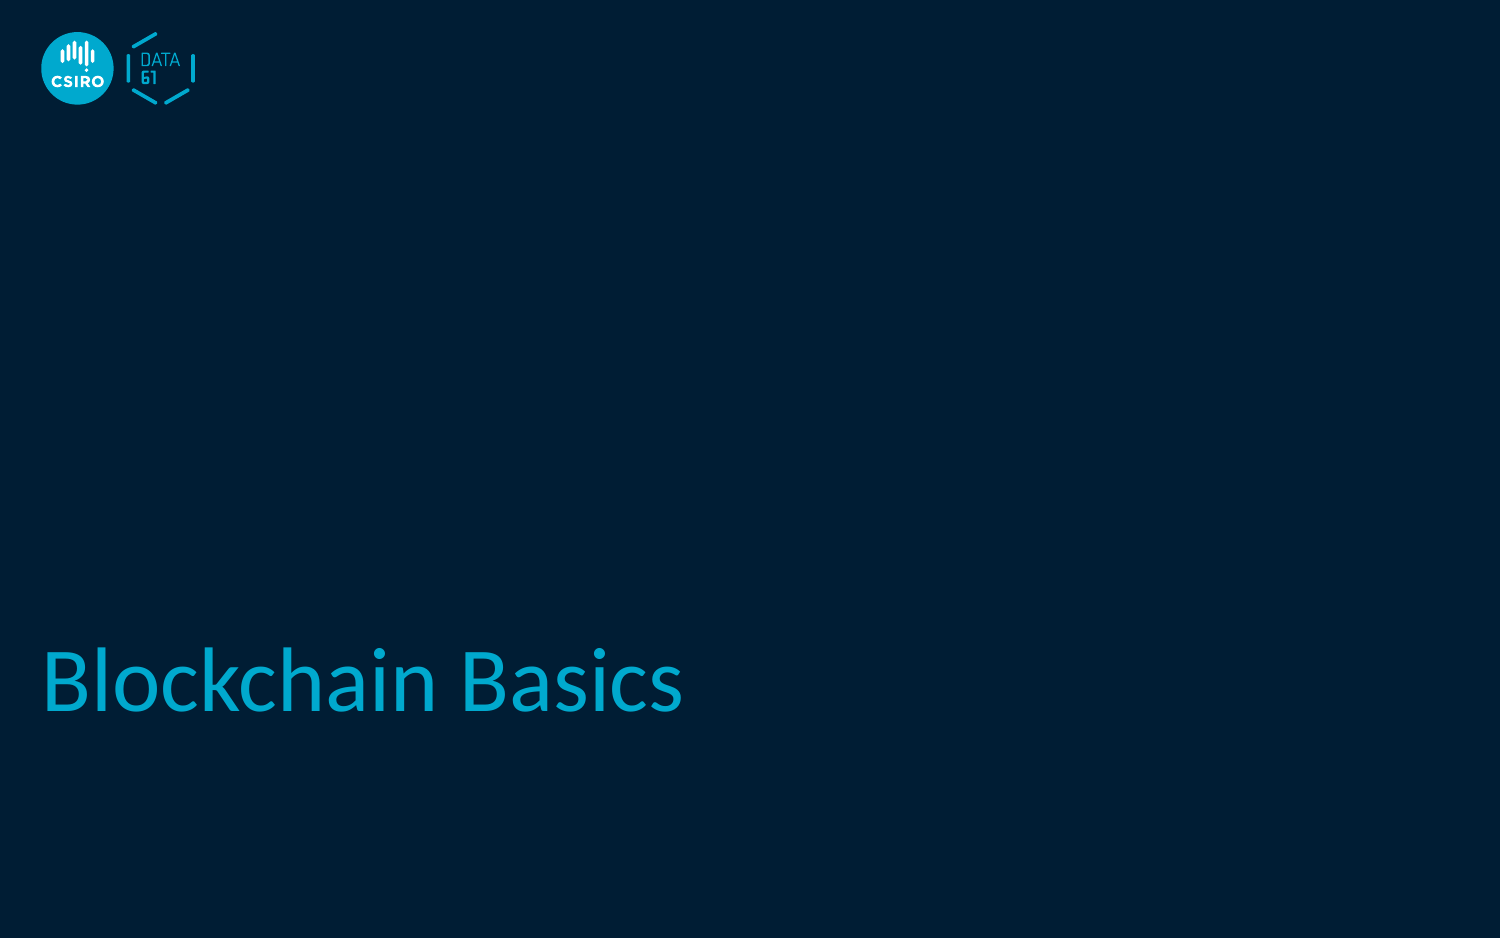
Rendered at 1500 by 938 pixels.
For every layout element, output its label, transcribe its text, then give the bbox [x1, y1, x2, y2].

list Blockchain Basics [41, 232, 1199, 732]
